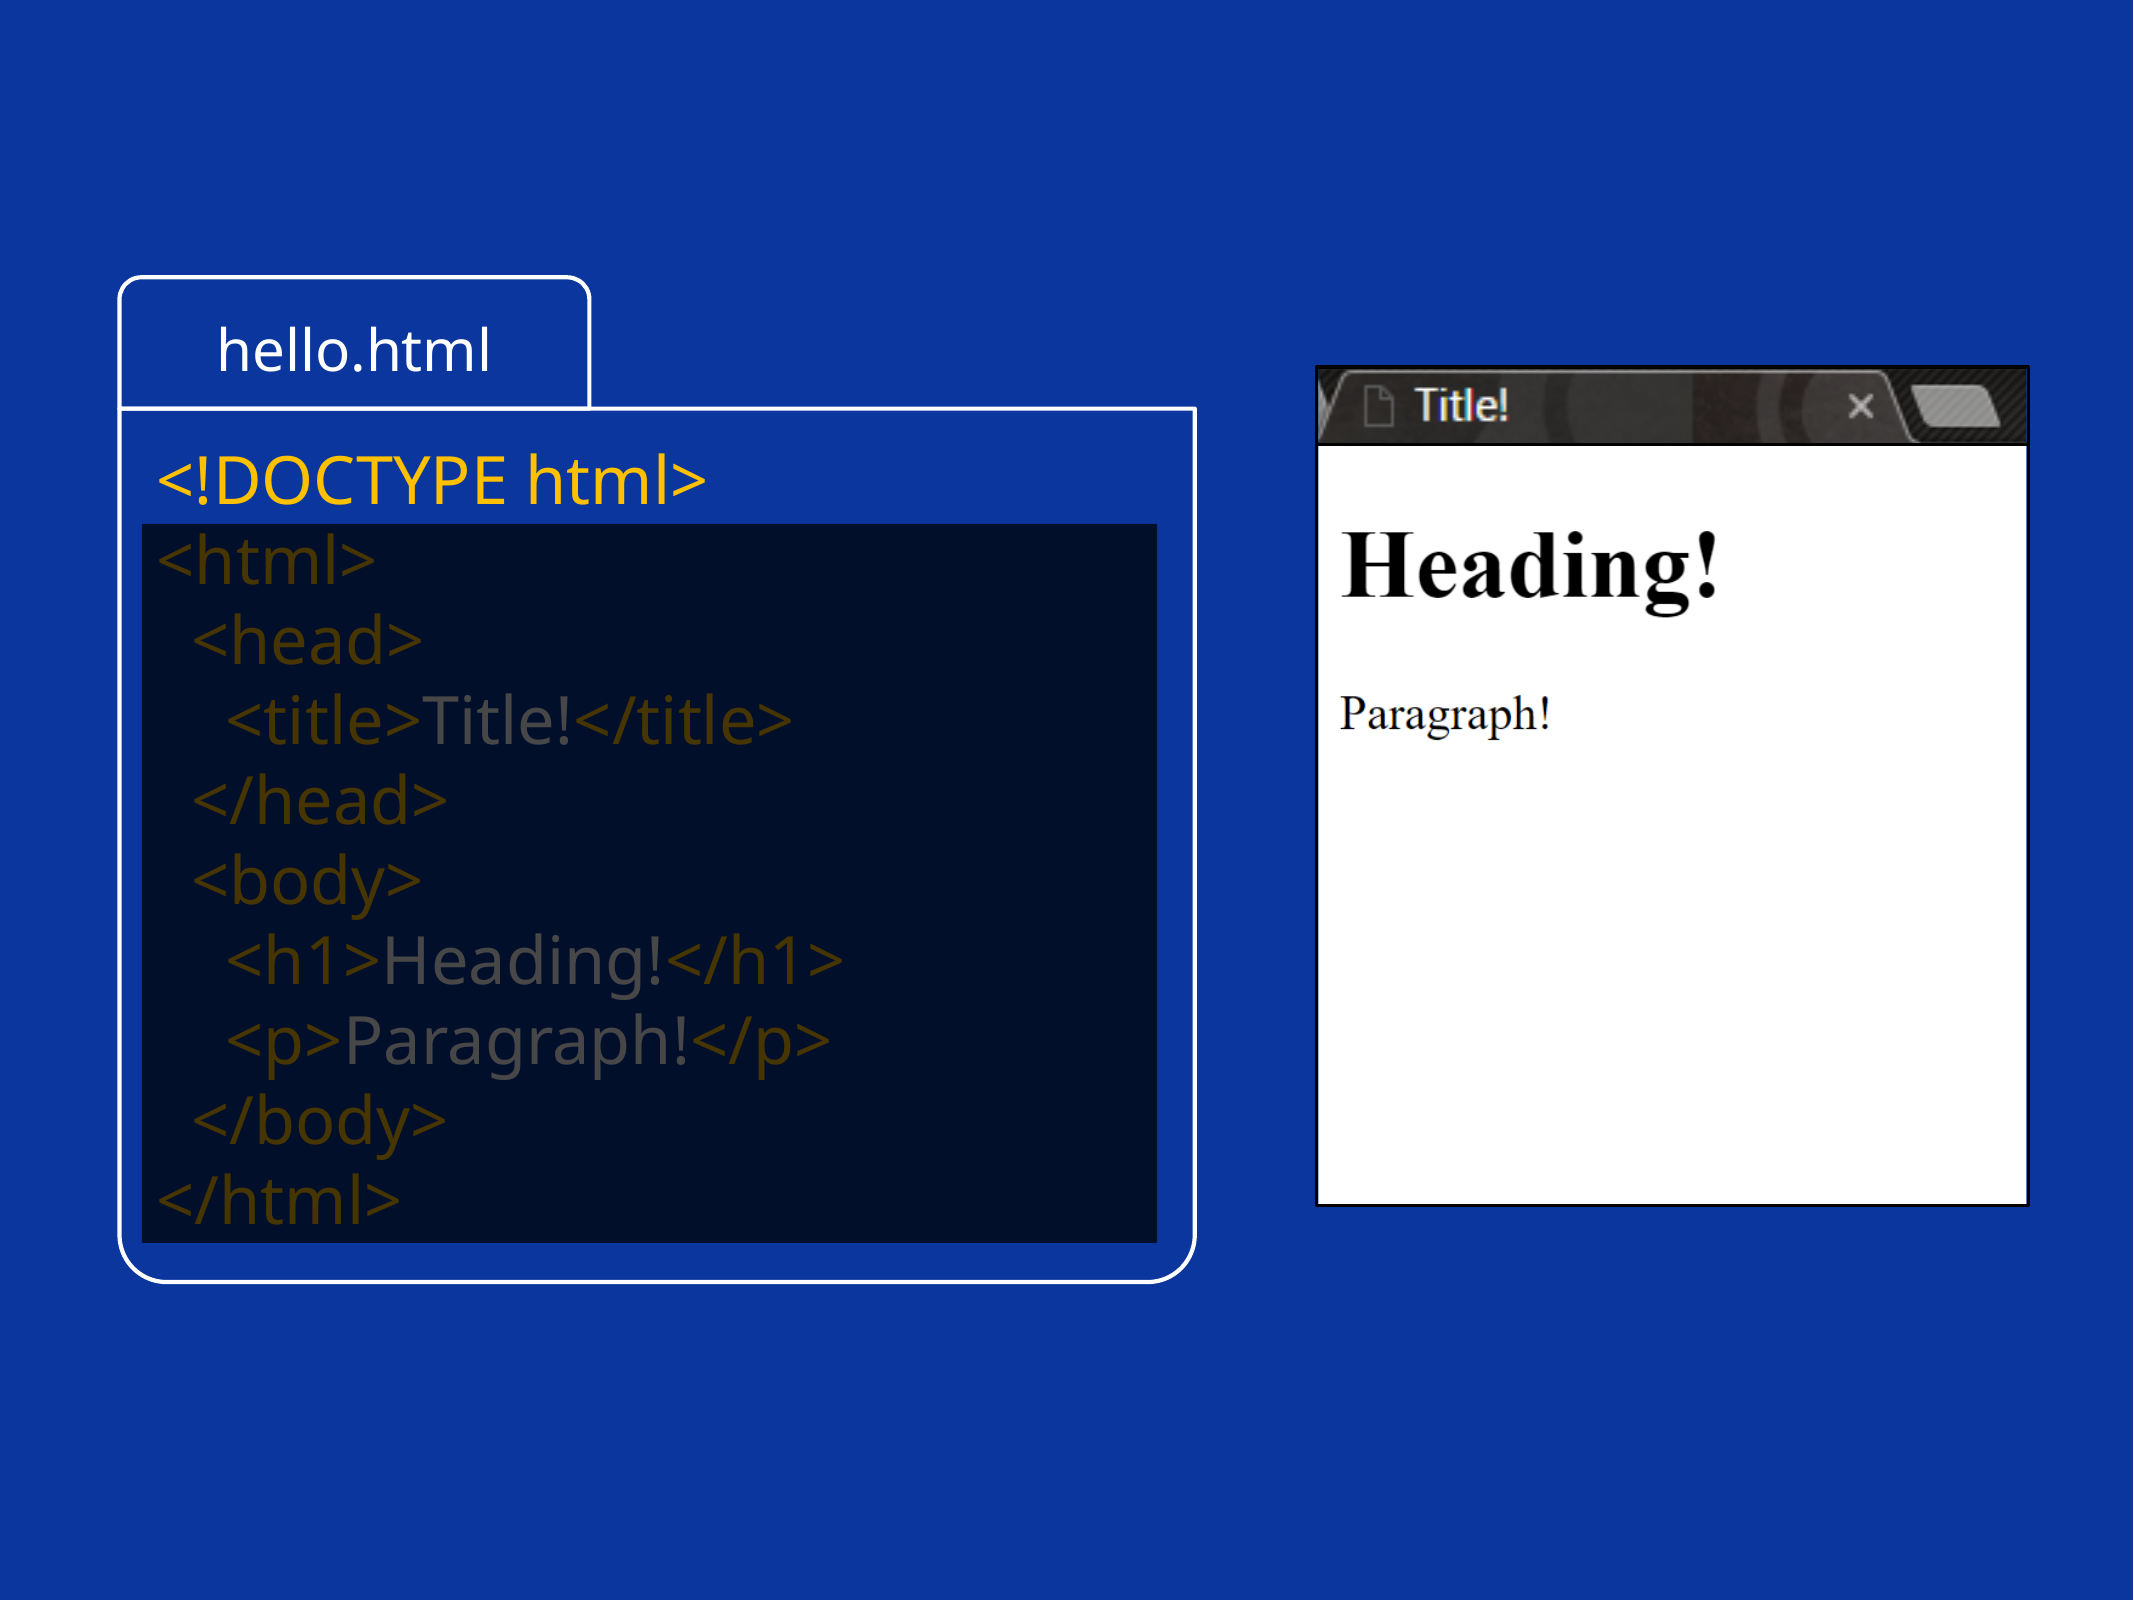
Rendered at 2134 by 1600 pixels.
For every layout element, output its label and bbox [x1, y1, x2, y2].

text_box [119, 277, 1195, 1283]
text_box [1318, 368, 2027, 1204]
